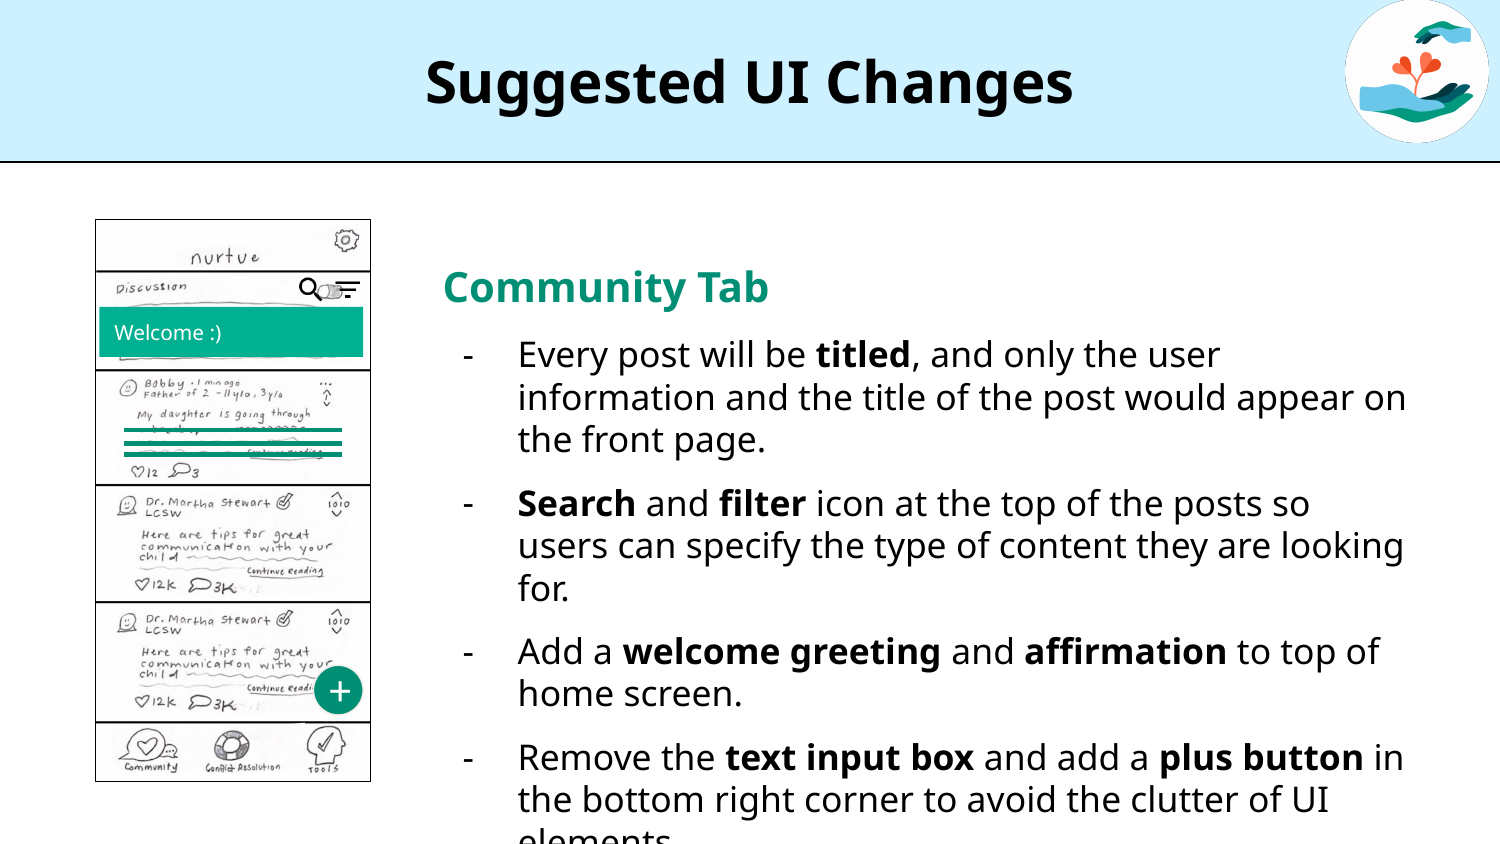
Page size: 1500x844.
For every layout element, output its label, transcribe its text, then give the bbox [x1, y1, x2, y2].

picture [1345, 0, 1489, 143]
text_box Community Tab Every post will be titled, and only the user information and the title of the post would appear on the front page. Search and filter icon at the top of the posts so users can specify the type of content they are looking for. Add a welcome greeting and affirmation to top of home screen. Remove the text input box and add a plus button in the bottom right corner to avoid the clutter of UI elements. [427, 246, 1425, 844]
picture [96, 219, 371, 781]
title Suggested UI Changes [75, 30, 1340, 125]
text_box [0, 0, 1500, 162]
